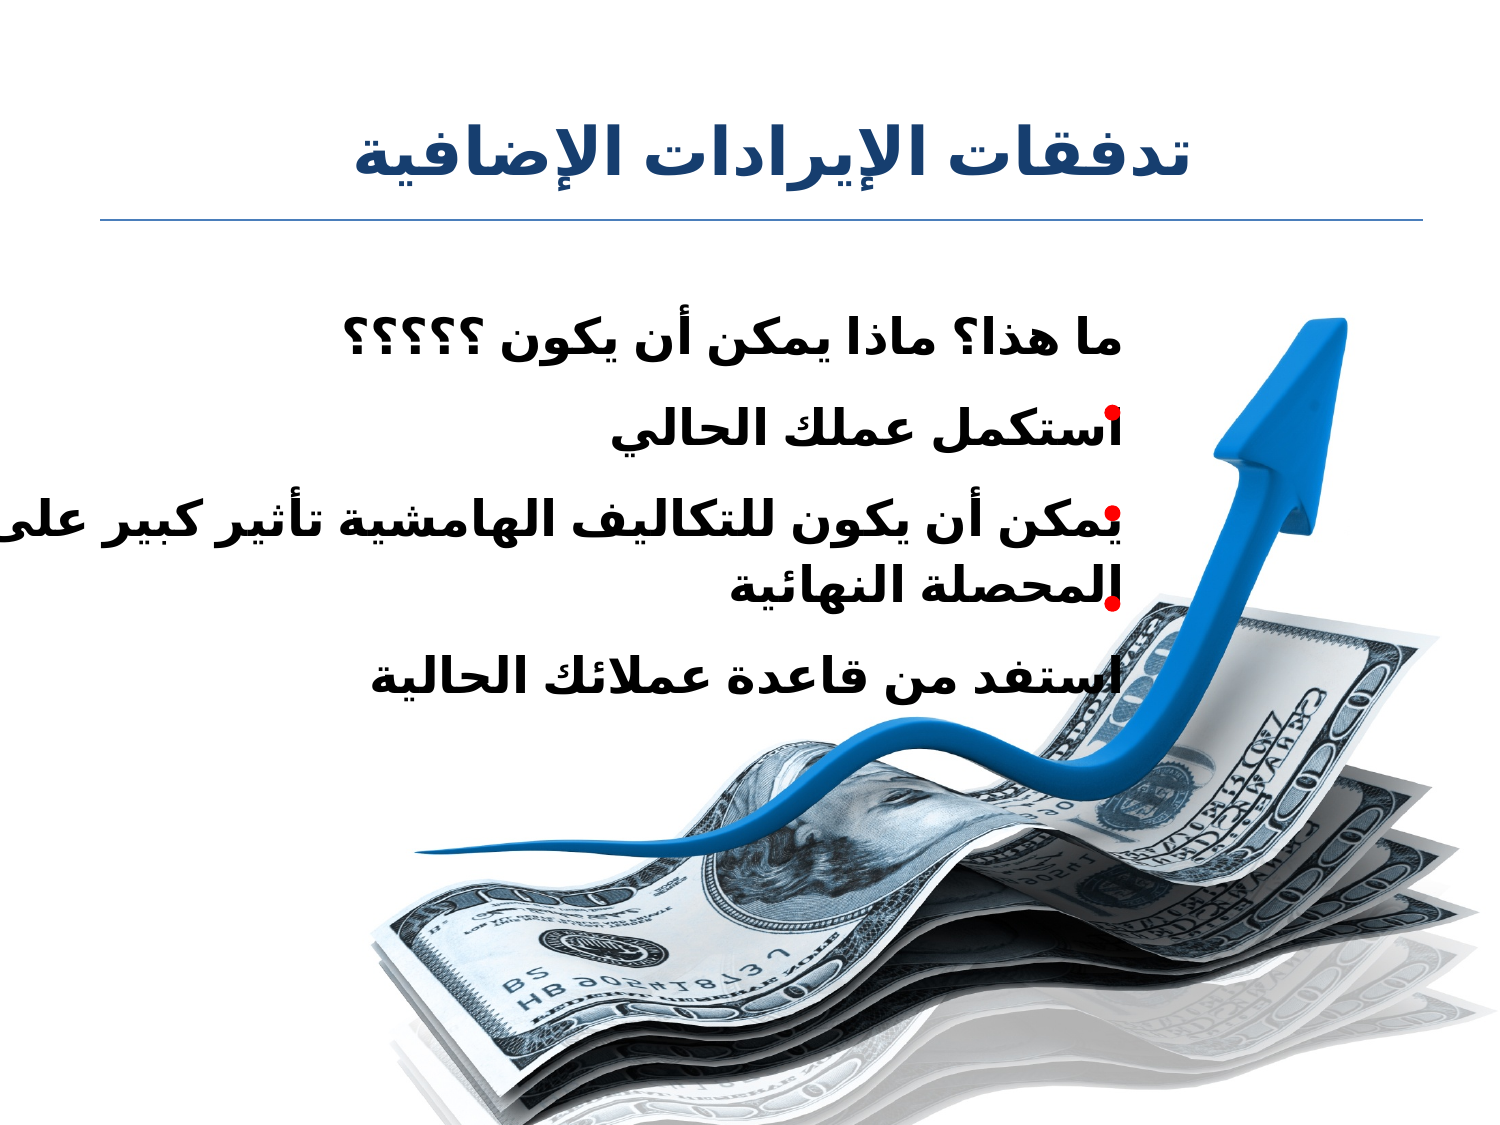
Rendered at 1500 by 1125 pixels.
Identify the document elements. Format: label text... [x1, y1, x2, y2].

text_box ما هذا؟ ماذا يمكن أن يكون ؟؟؟؟؟ استكمل عملك الحالي يمكن أن يكون للتكاليف الهامشية تأثير كبير على المحصلة النهائية استفد من قاعدة عملائك الحالية [0, 291, 236, 1012]
picture [241, 247, 1500, 1125]
text_box تدفقات الإيرادات الإضافية [88, 101, 1424, 268]
